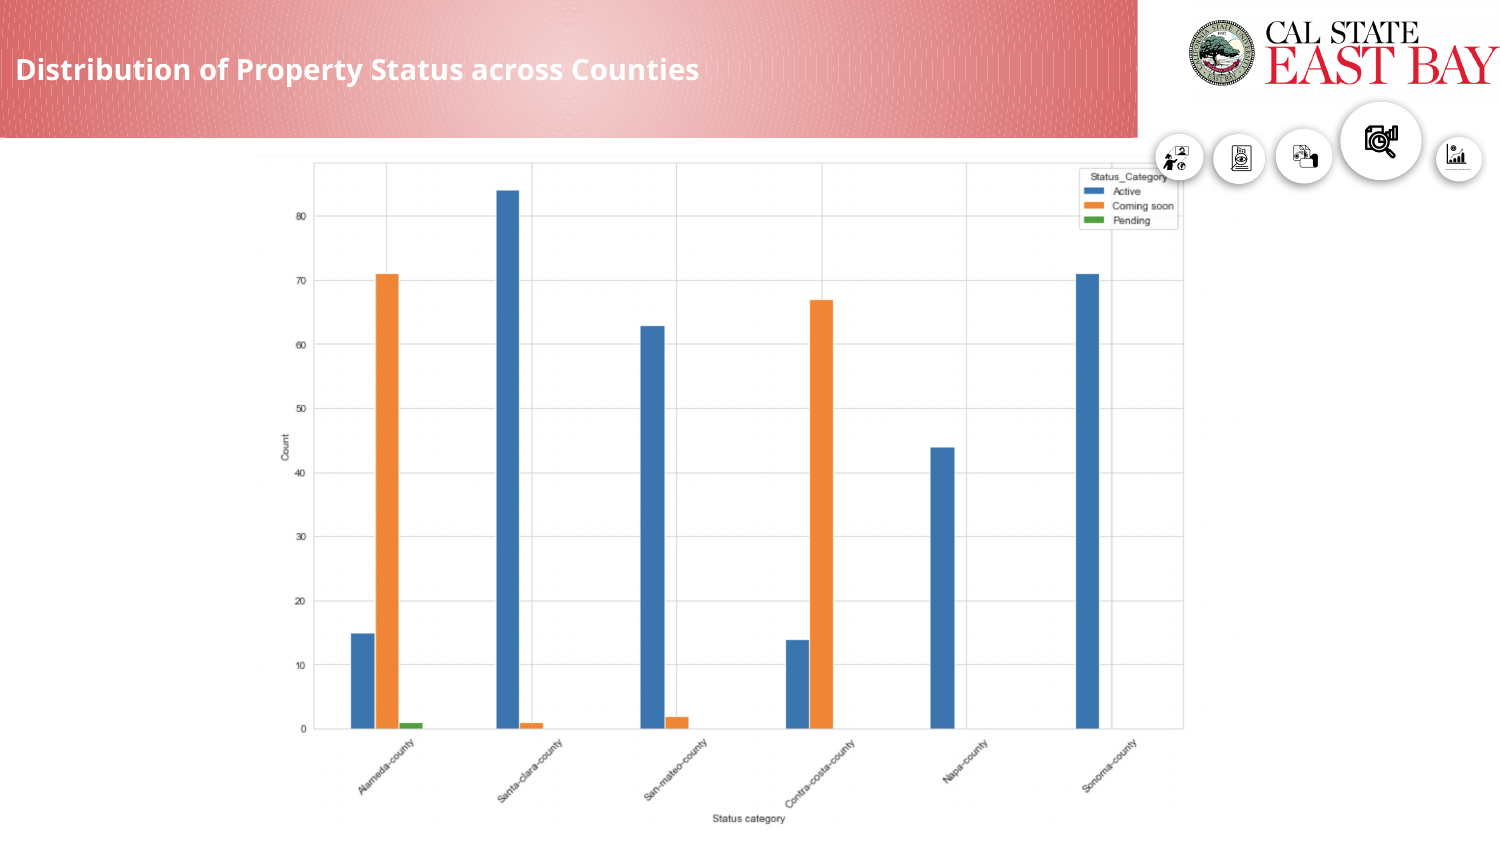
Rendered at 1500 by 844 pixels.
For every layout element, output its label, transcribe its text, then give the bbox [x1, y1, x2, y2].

picture [255, 143, 1260, 831]
picture [1358, 123, 1405, 170]
text_box Distribution of Property Status across Counties [0, 0, 1138, 138]
text_box [1213, 134, 1259, 154]
text_box [1155, 134, 1204, 154]
text_box [1340, 107, 1422, 181]
text_box [1275, 128, 1333, 184]
text_box [1436, 137, 1483, 182]
picture [1443, 143, 1470, 170]
picture [1189, 0, 1500, 107]
picture [1288, 143, 1322, 176]
text_box [1260, 144, 1266, 174]
